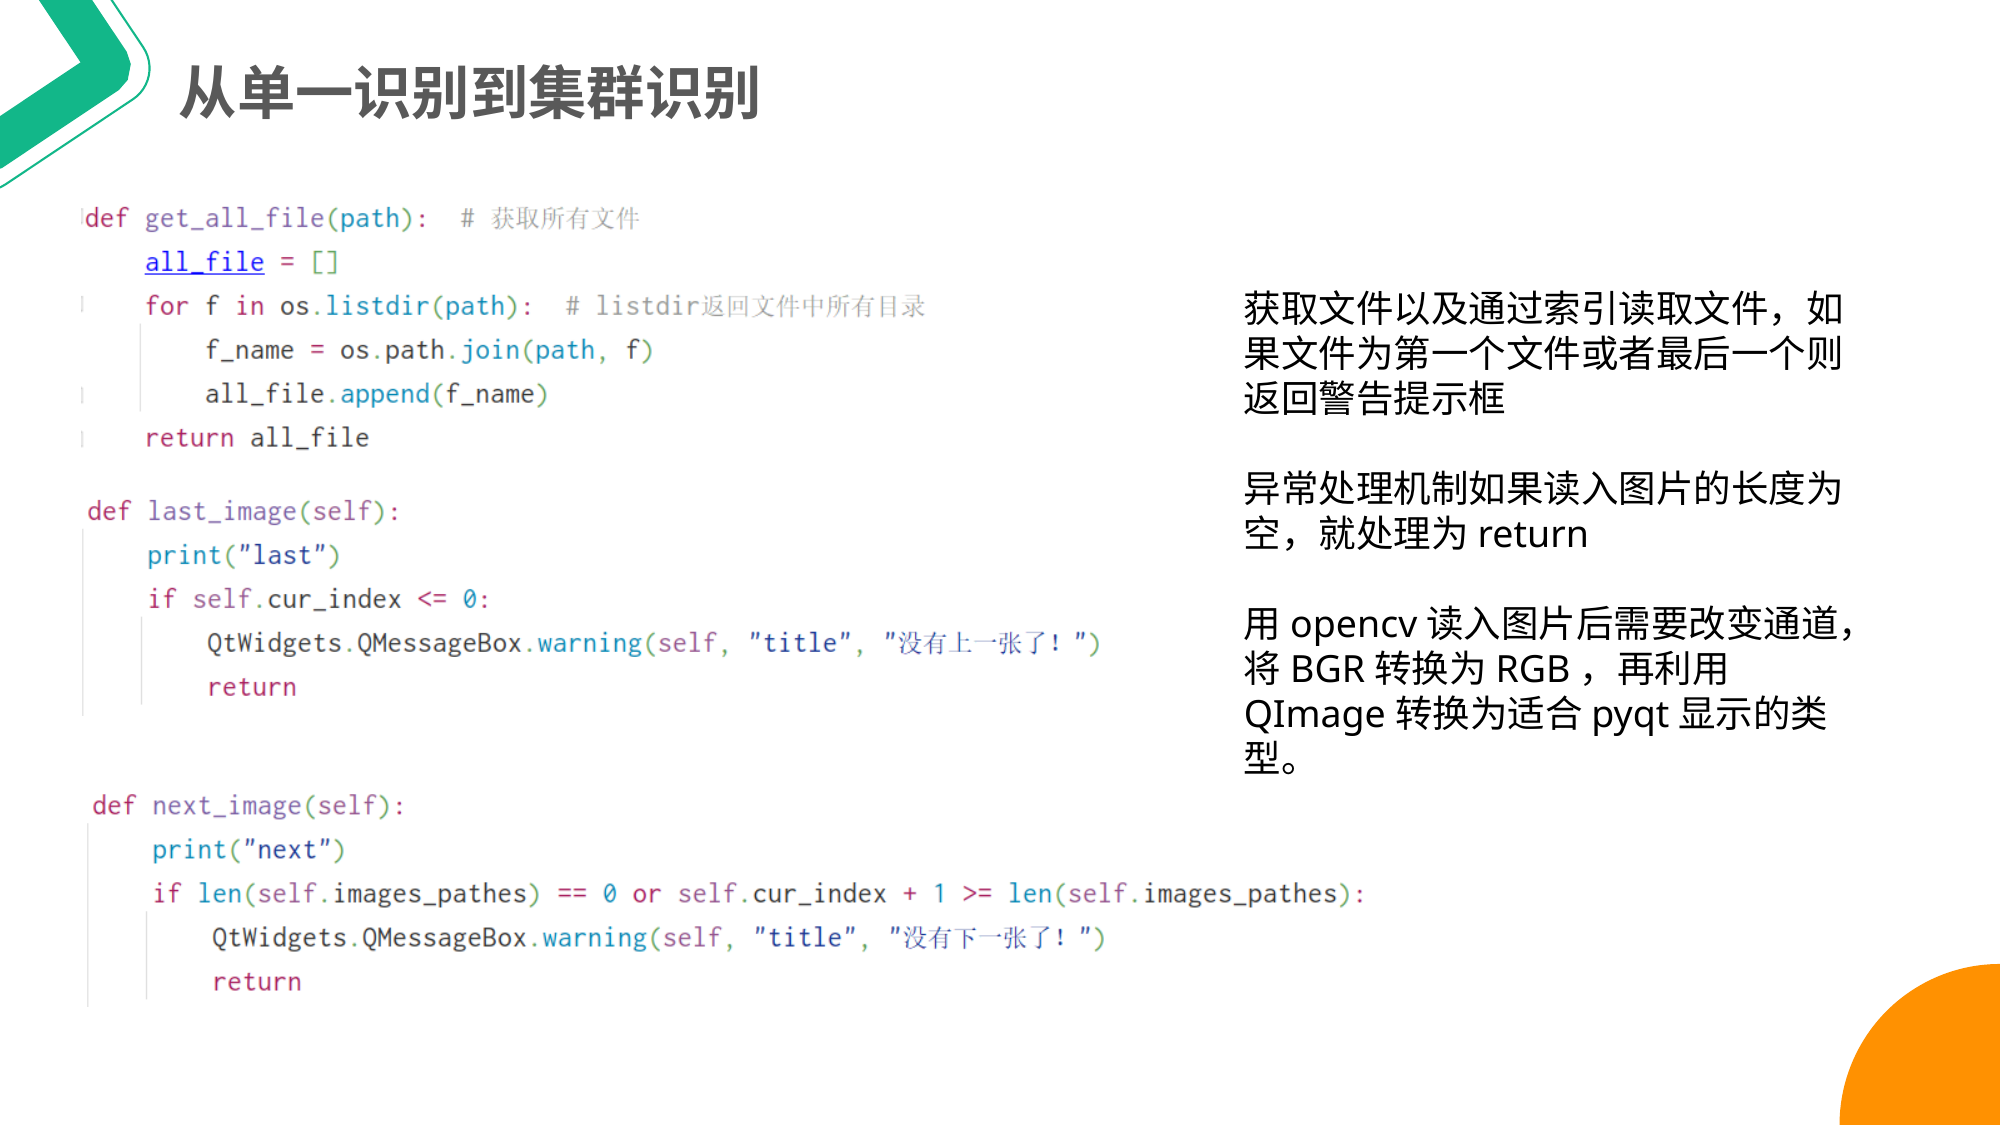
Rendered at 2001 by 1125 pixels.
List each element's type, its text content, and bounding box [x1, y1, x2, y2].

text_box 从单一识别到集群识别 [164, 48, 969, 134]
picture [81, 197, 932, 458]
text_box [0, 0, 121, 161]
picture [81, 778, 1369, 1007]
text_box [1839, 963, 2000, 1125]
text_box 获取文件以及通过索引读取文件，如果文件为第一个文件或者最后一个则返回警告提示框 异常处理机制如果读入图片的长度为空，就处理为return 用opencv读入图片后需要改变通道，将BGR转换为RGB，再利用QImage转换为适合pyqt显示的类型。 [1228, 277, 1864, 788]
picture [81, 480, 1109, 716]
